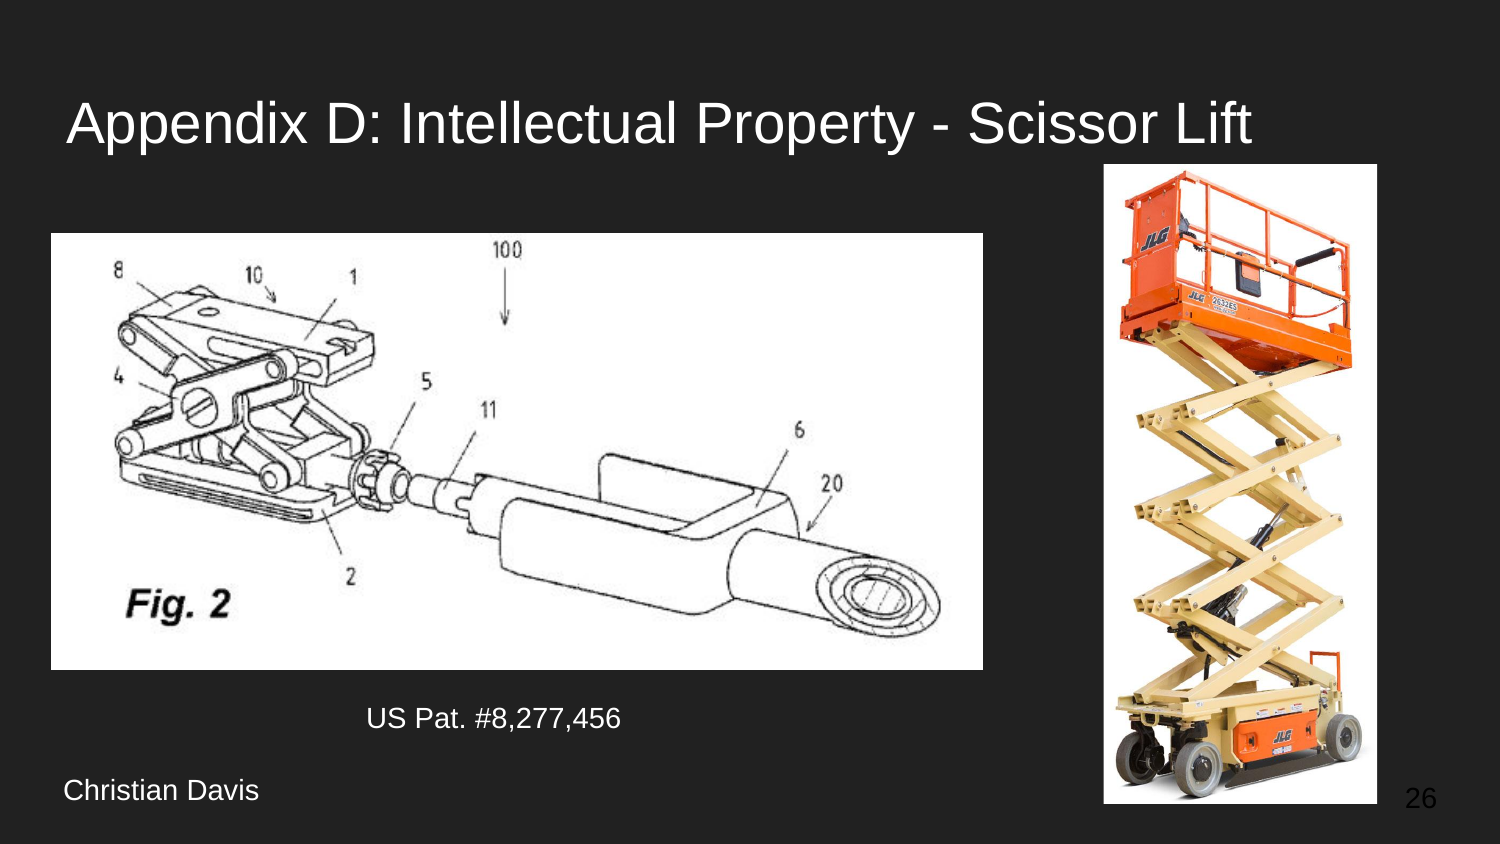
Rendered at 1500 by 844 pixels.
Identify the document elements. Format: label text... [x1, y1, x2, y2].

text_box Christian Davis [48, 756, 277, 822]
picture [50, 233, 983, 670]
list US Pat. #8,277,456 [351, 679, 683, 756]
title Appendix D: Intellectual Property - Scissor Lift [51, 70, 1449, 165]
slide_number 26 [1389, 764, 1480, 830]
picture [1103, 163, 1378, 805]
